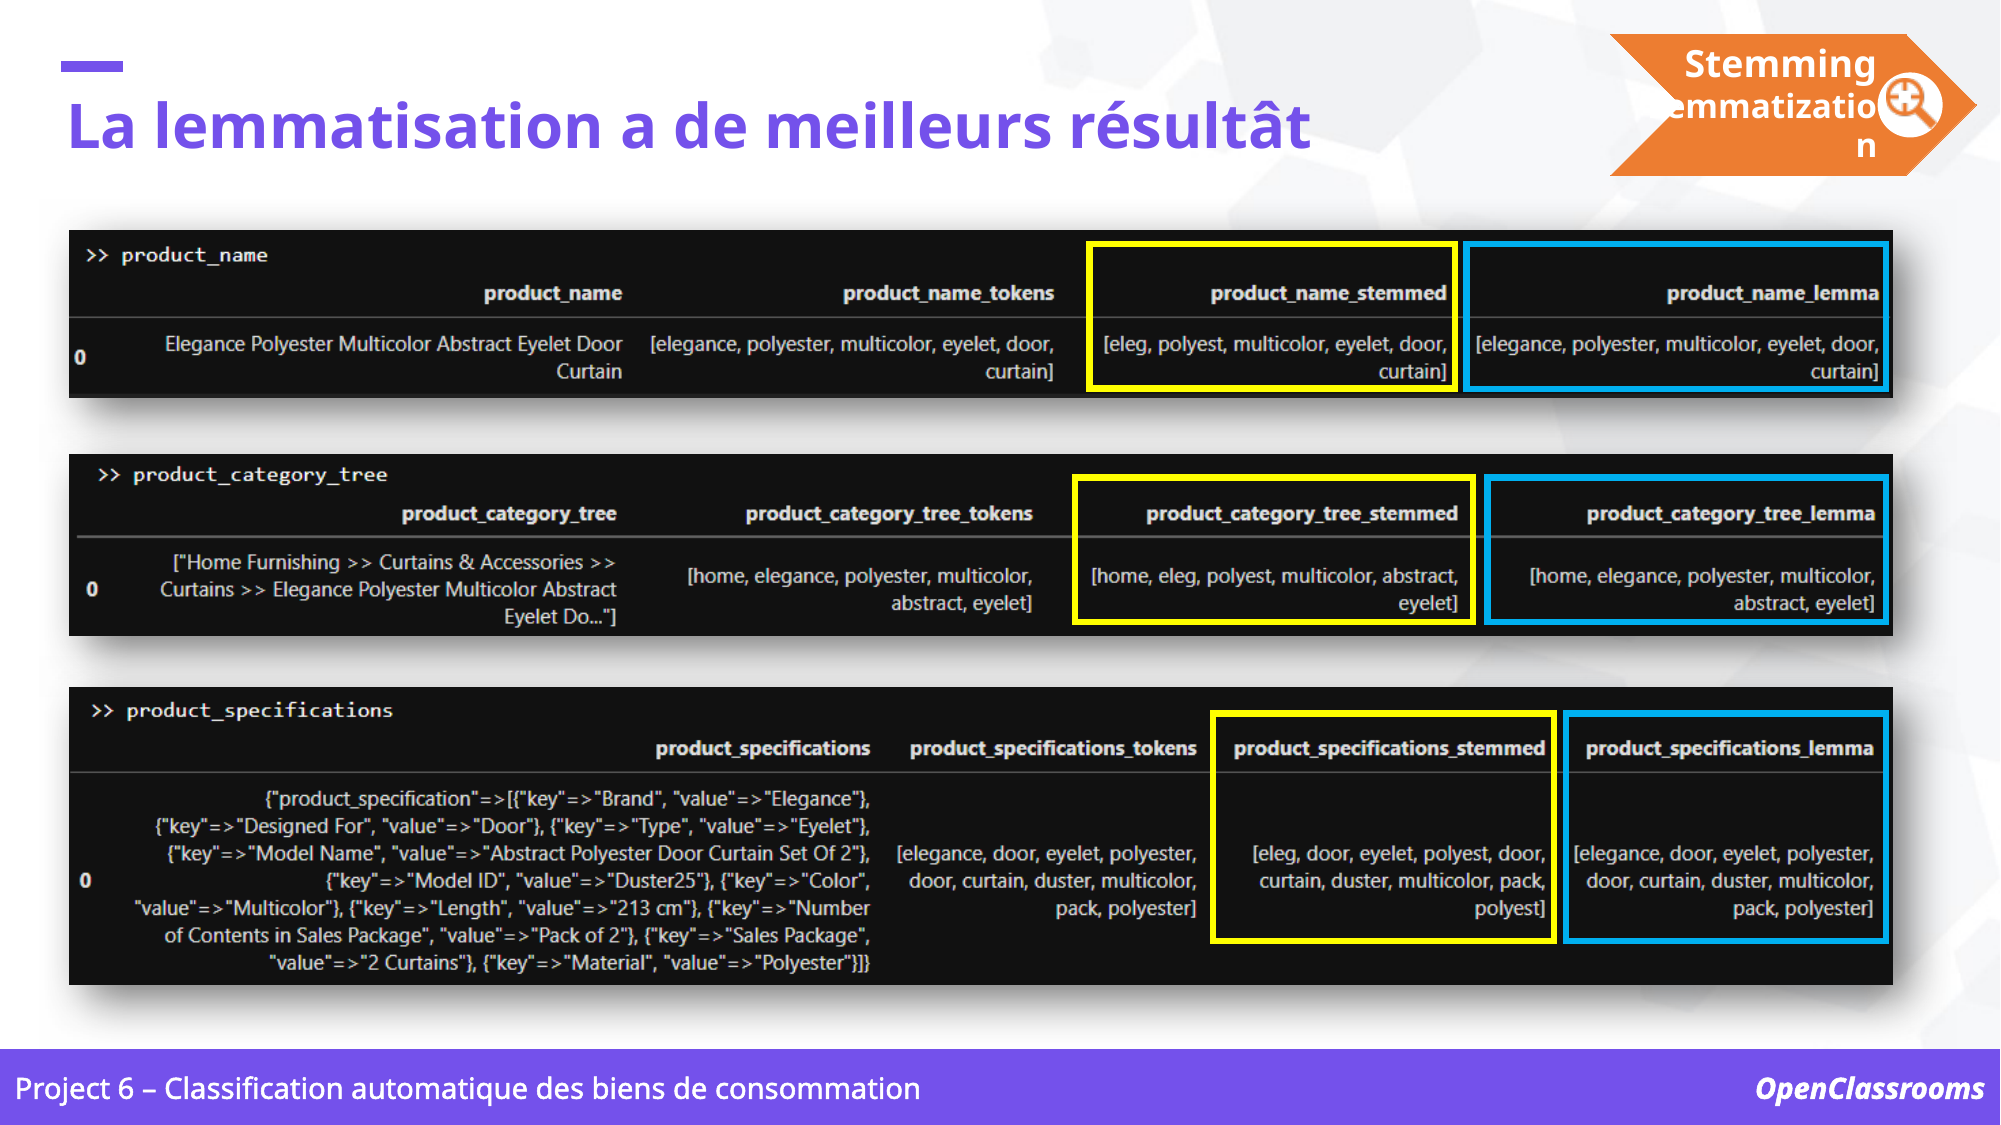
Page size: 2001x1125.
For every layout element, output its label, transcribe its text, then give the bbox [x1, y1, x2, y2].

text_box La lemmatisation a de meilleurs résultât [51, 70, 1474, 186]
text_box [1610, 34, 1977, 176]
text_box [61, 61, 123, 72]
picture [0, 0, 2001, 1125]
text_box [0, 1049, 2000, 1125]
text_box Project 6 – Classification automatique des biens de consommation [0, 1062, 1474, 1112]
text_box OpenClassrooms [1729, 1062, 2000, 1112]
